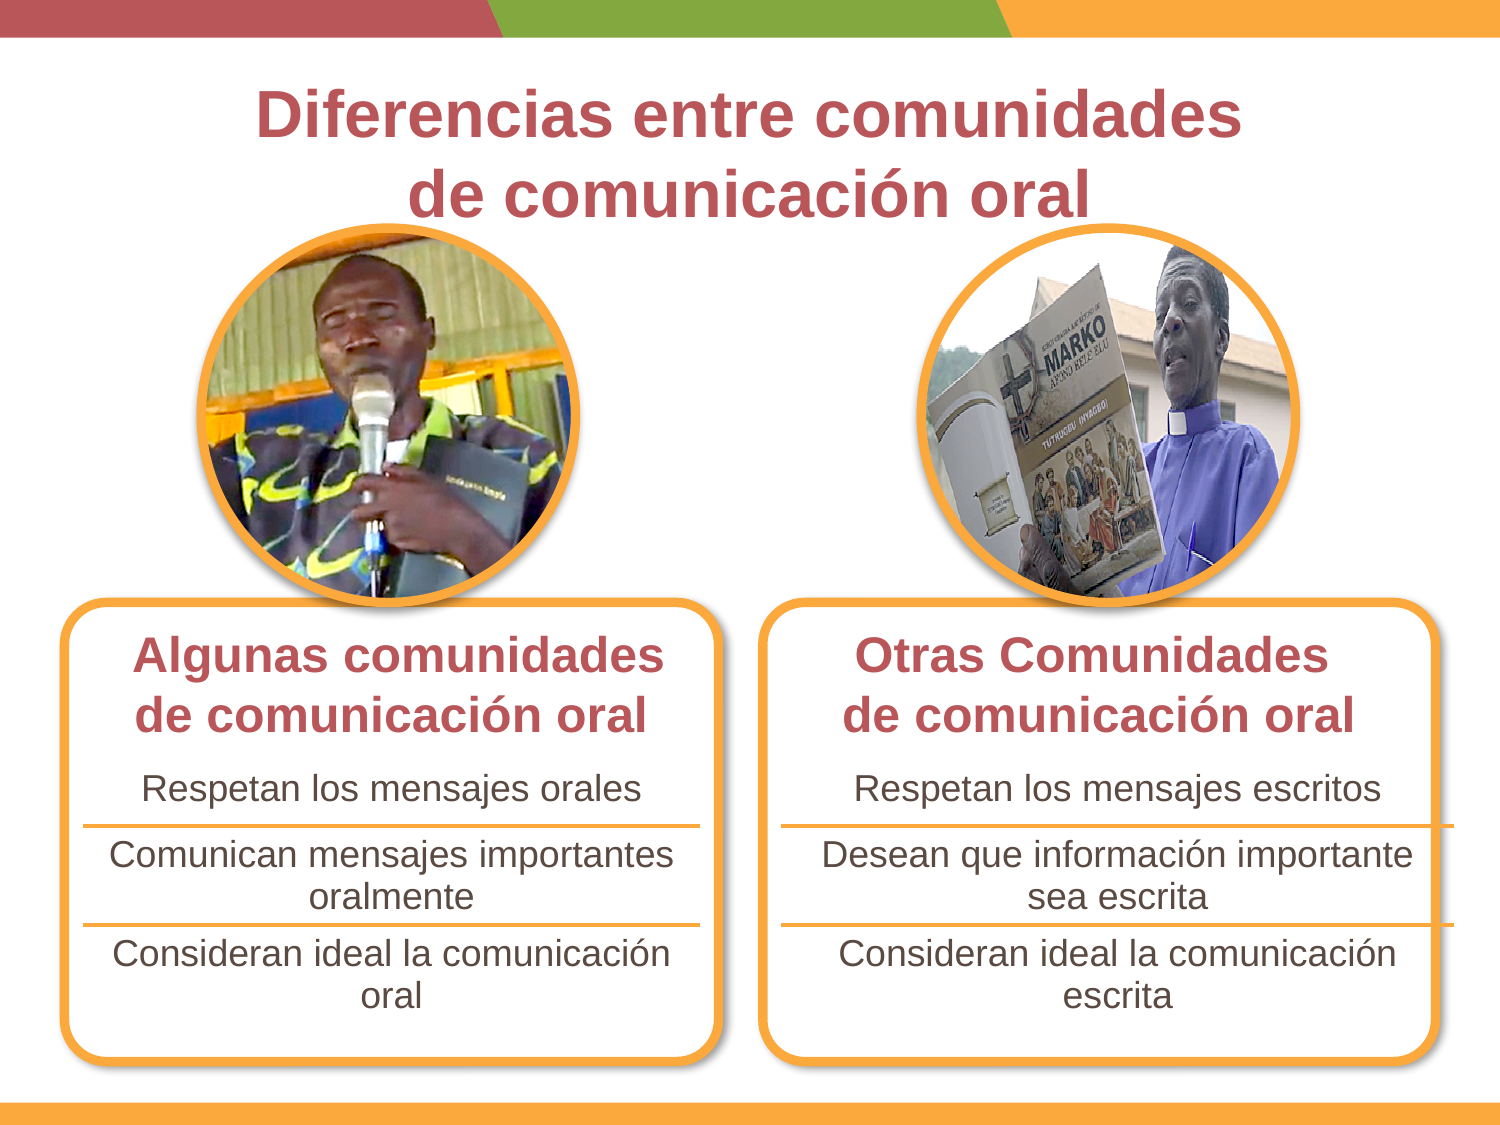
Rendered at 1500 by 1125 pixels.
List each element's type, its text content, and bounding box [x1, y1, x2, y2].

table_cell Consideran ideal la comunicación escrita [781, 927, 1454, 1024]
table_cell Desean que información importante sea escrita [781, 828, 1454, 923]
picture [921, 228, 1296, 603]
table_cell Comunican mensajes importantes oralmente [83, 828, 700, 923]
picture [201, 228, 576, 603]
text_box Otras Comunidades de comunicación oral [762, 602, 1436, 1062]
table_header Respetan los mensajes orales [83, 751, 700, 824]
table_header Respetan los mensajes escritos [781, 751, 1454, 824]
table_cell Consideran ideal la comunicación oral [83, 927, 700, 1024]
text_box Algunas comunidades de comunicación oral [64, 602, 719, 1062]
title Diferencias entre comunidades de comunicación oral [103, 63, 1397, 281]
